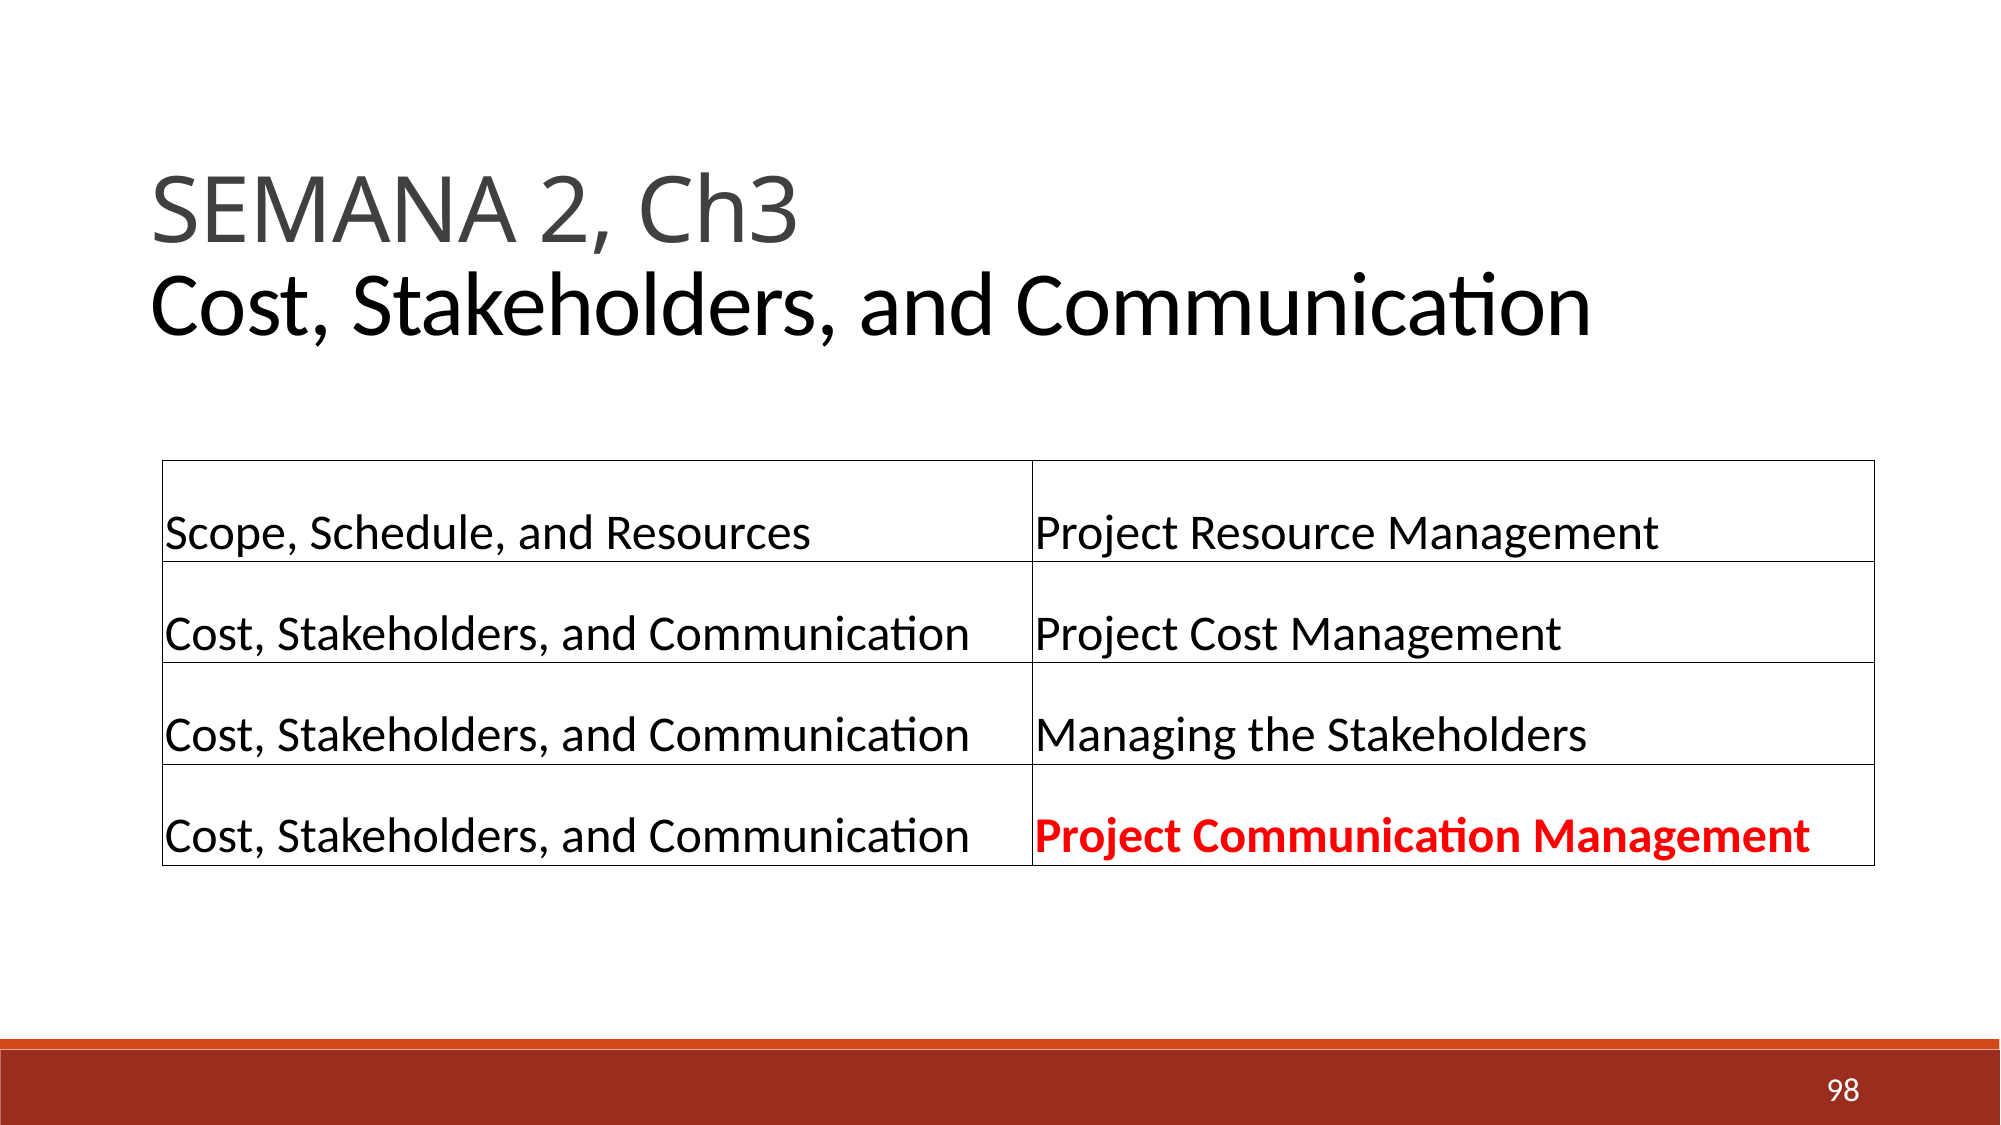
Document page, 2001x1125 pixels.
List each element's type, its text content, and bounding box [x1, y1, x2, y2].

table_cell Project Cost Management [1033, 562, 1874, 662]
table_cell Managing the Stakeholders [1033, 663, 1874, 764]
table_header Scope, Schedule, and Resources [163, 461, 1032, 561]
table_cell Cost, Stakeholders, and Communication [163, 663, 1032, 764]
slide_number 98 [126, 1061, 1875, 1115]
table_header Project Resource Management [1033, 461, 1874, 561]
text_box SEMANA 2, Ch3 Cost, Stakeholders, and Communication [136, 87, 1830, 393]
table_cell Project Communication Management [1033, 765, 1874, 865]
table_cell Cost, Stakeholders, and Communication [163, 765, 1032, 865]
table_cell Cost, Stakeholders, and Communication [163, 562, 1032, 662]
